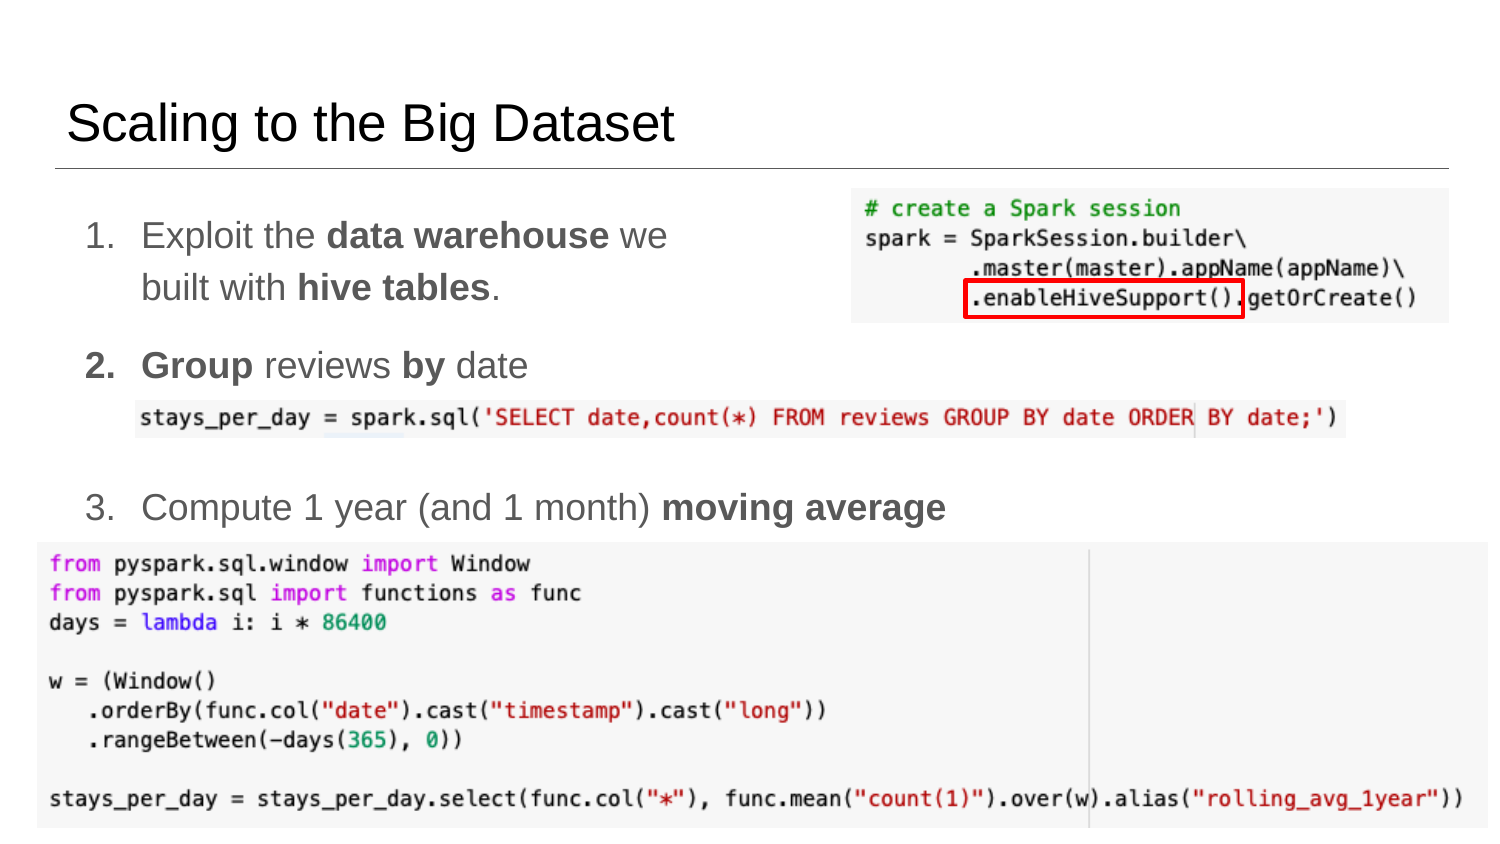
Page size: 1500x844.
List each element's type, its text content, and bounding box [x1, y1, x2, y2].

picture [37, 542, 1488, 828]
list Group reviews by date [51, 319, 1415, 413]
picture [135, 400, 1346, 439]
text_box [851, 188, 1450, 324]
title Scaling to the Big Dataset [51, 72, 1449, 167]
list Compute 1 year (and 1 month) moving average [51, 460, 1415, 540]
list Exploit the data warehouse we built with hive tables. [51, 189, 750, 319]
